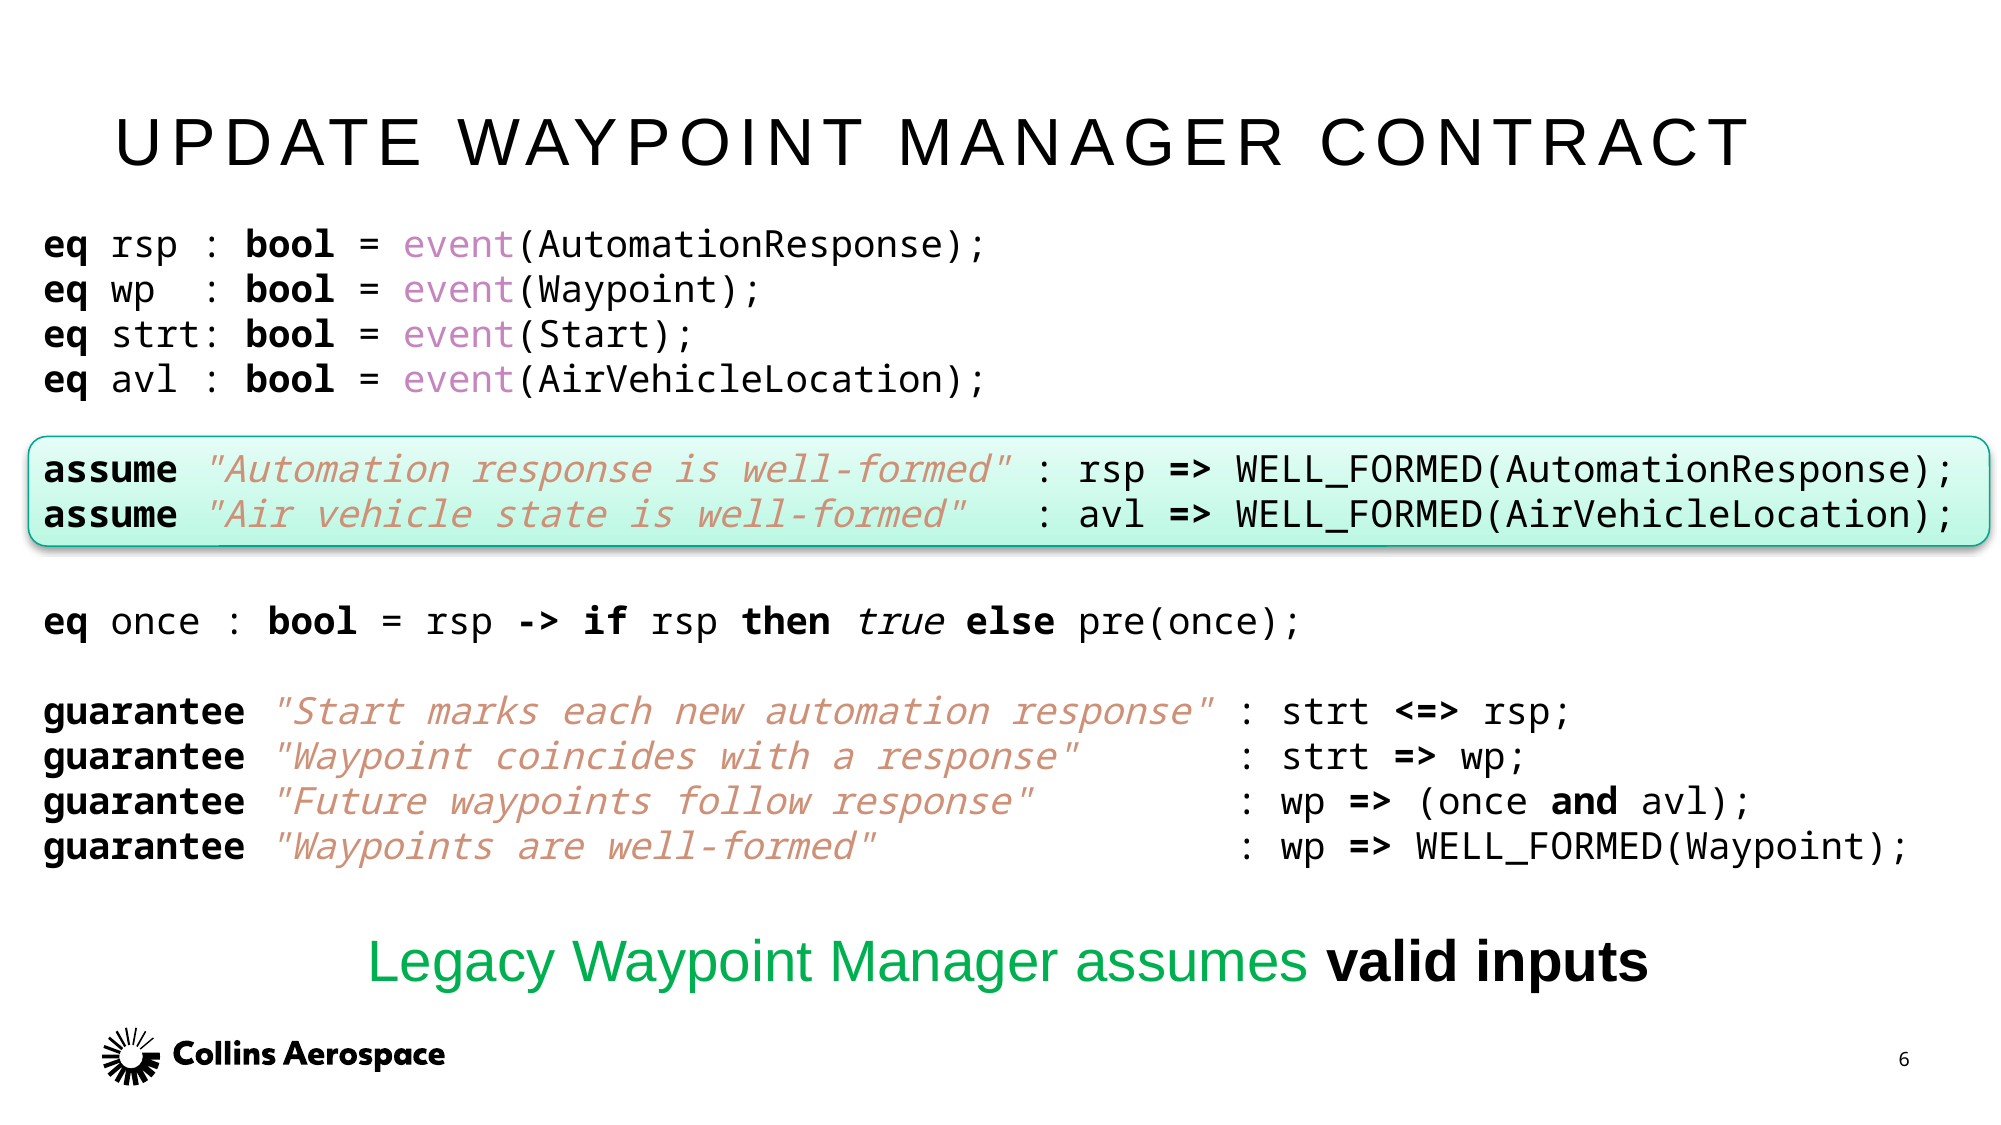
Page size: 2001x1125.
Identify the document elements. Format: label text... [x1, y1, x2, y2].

text_box eq once : bool = rsp -> if rsp then true else pre(once); guarantee "Start marks each new automation response" : strt <=> rsp; guarantee "Waypoint coincides with a response" : strt => wp; guarantee "Future waypoints follow response" : wp => (once and avl); guarantee "Waypoints are well-formed" : wp => WELL_FORMED(Waypoint); [28, 589, 1981, 875]
title Update Waypoint Manager Contract [99, 76, 1900, 201]
slide_number 6 [1860, 1040, 1910, 1080]
text_box [35, 543, 1983, 547]
text_box eq rsp : bool = event(AutomationResponse); eq wp : bool = event(Waypoint); eq strt: bool = event(Start); eq avl : bool = event(AirVehicleLocation); assume "Automation response is well-formed" : rsp => WELL_FORMED(AutomationResponse); assume "Air vehicle state is well-formed" : avl => WELL_FORMED(AirVehicleLocation); [28, 212, 1990, 543]
text_box Legacy Waypoint Manager assumes valid inputs [352, 916, 1666, 1001]
